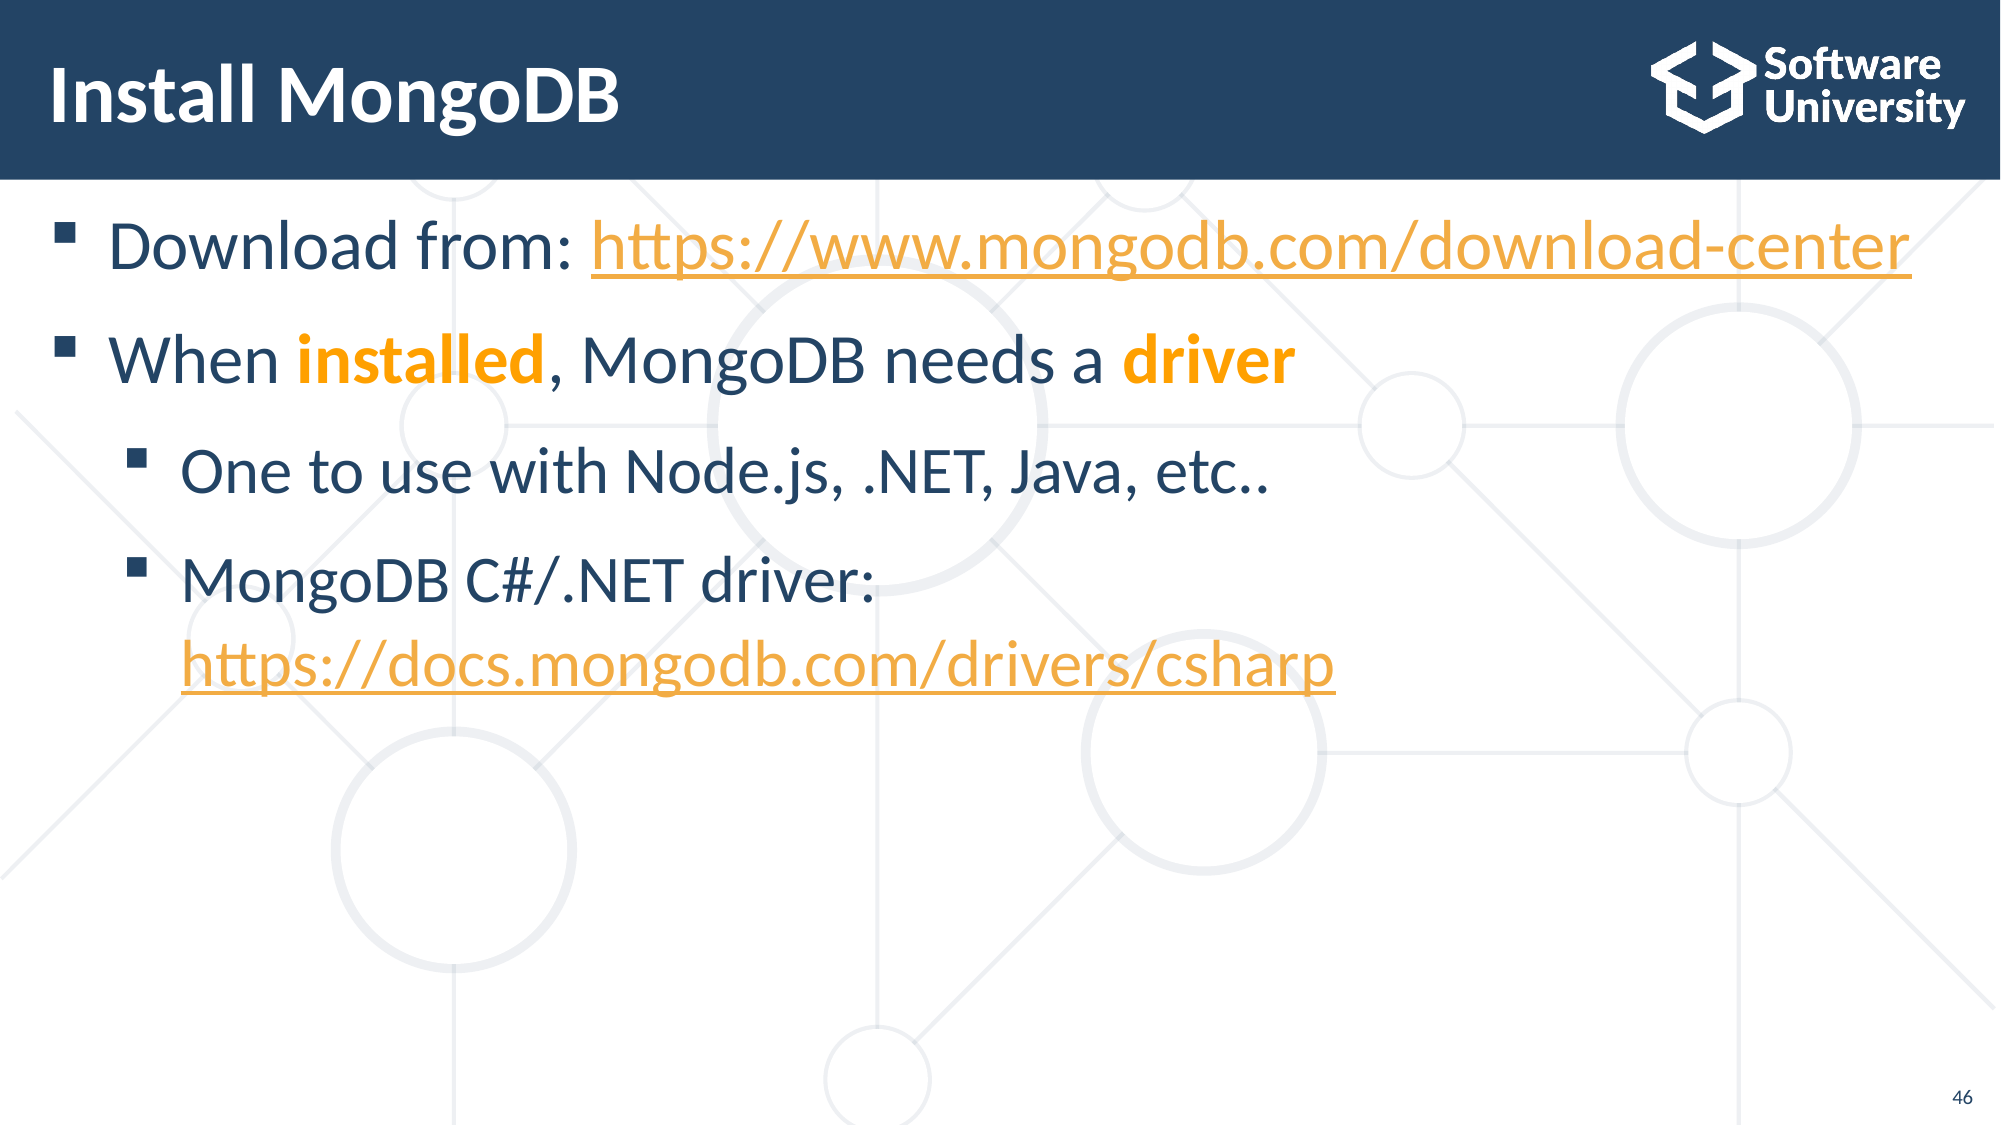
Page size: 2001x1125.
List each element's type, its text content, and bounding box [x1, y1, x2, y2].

slide_number 46 [1927, 1067, 1989, 1117]
list Download from: https://www.mongodb.com/download-center When installed, MongoDB needs a driver One to use with Node.js, .NET, Java, etc.. MongoDB C#/.NET driver: https://docs.mongodb.com/drivers/csharp [31, 188, 1969, 1103]
title Install MongoDB [31, 16, 1625, 162]
picture [1651, 41, 1966, 134]
